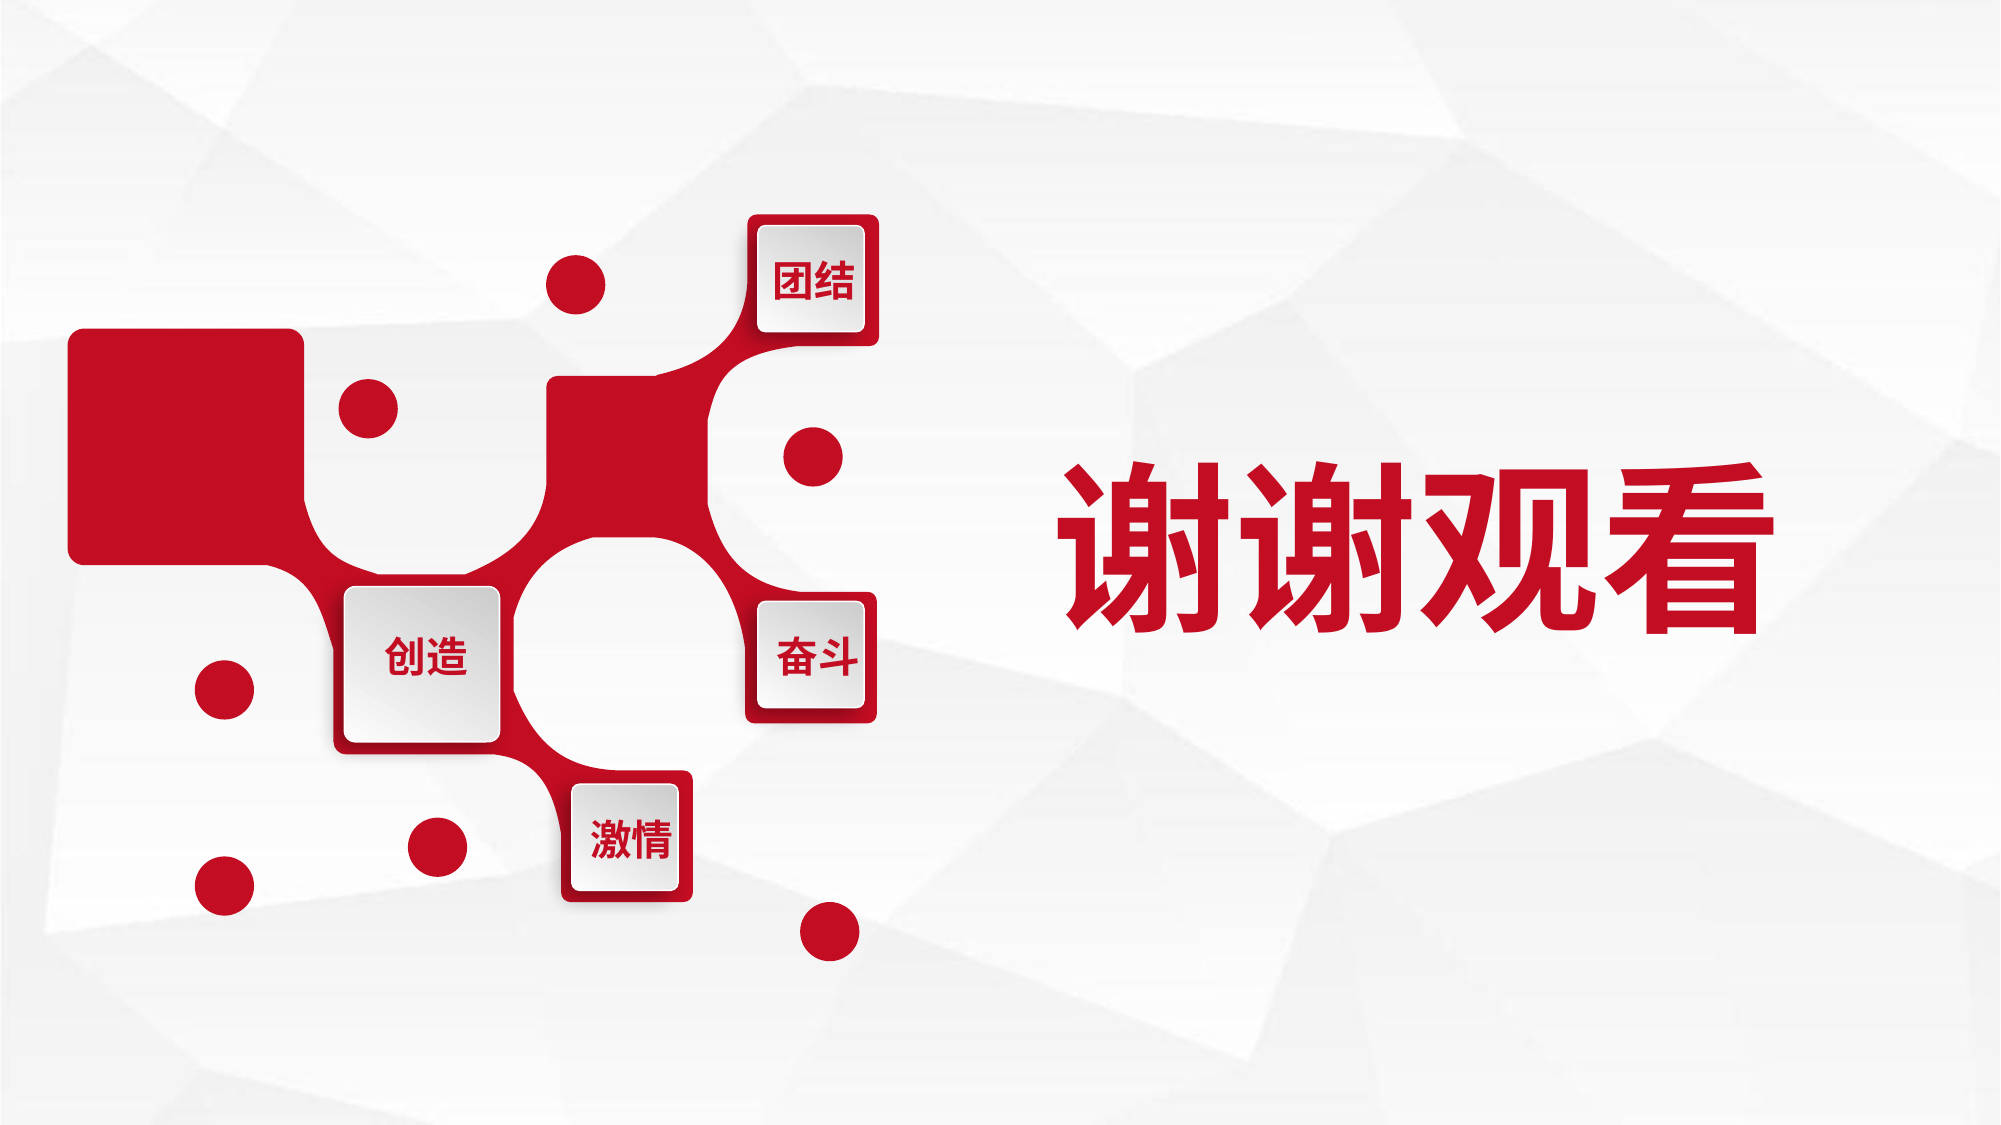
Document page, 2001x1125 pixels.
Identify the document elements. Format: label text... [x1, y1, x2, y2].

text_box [783, 427, 843, 487]
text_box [194, 856, 255, 916]
text_box [494, 714, 694, 800]
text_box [344, 586, 526, 742]
text_box [66, 321, 878, 621]
text_box [856, 708, 878, 725]
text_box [800, 902, 860, 962]
text_box [675, 891, 694, 904]
text_box [856, 332, 881, 348]
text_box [407, 817, 468, 877]
picture [0, 0, 2001, 1125]
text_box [571, 784, 713, 891]
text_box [757, 601, 899, 708]
text_box 谢谢观看 [1039, 428, 1903, 660]
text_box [194, 660, 254, 720]
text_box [546, 255, 606, 315]
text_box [338, 379, 398, 439]
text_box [757, 225, 896, 332]
text_box [746, 213, 881, 225]
